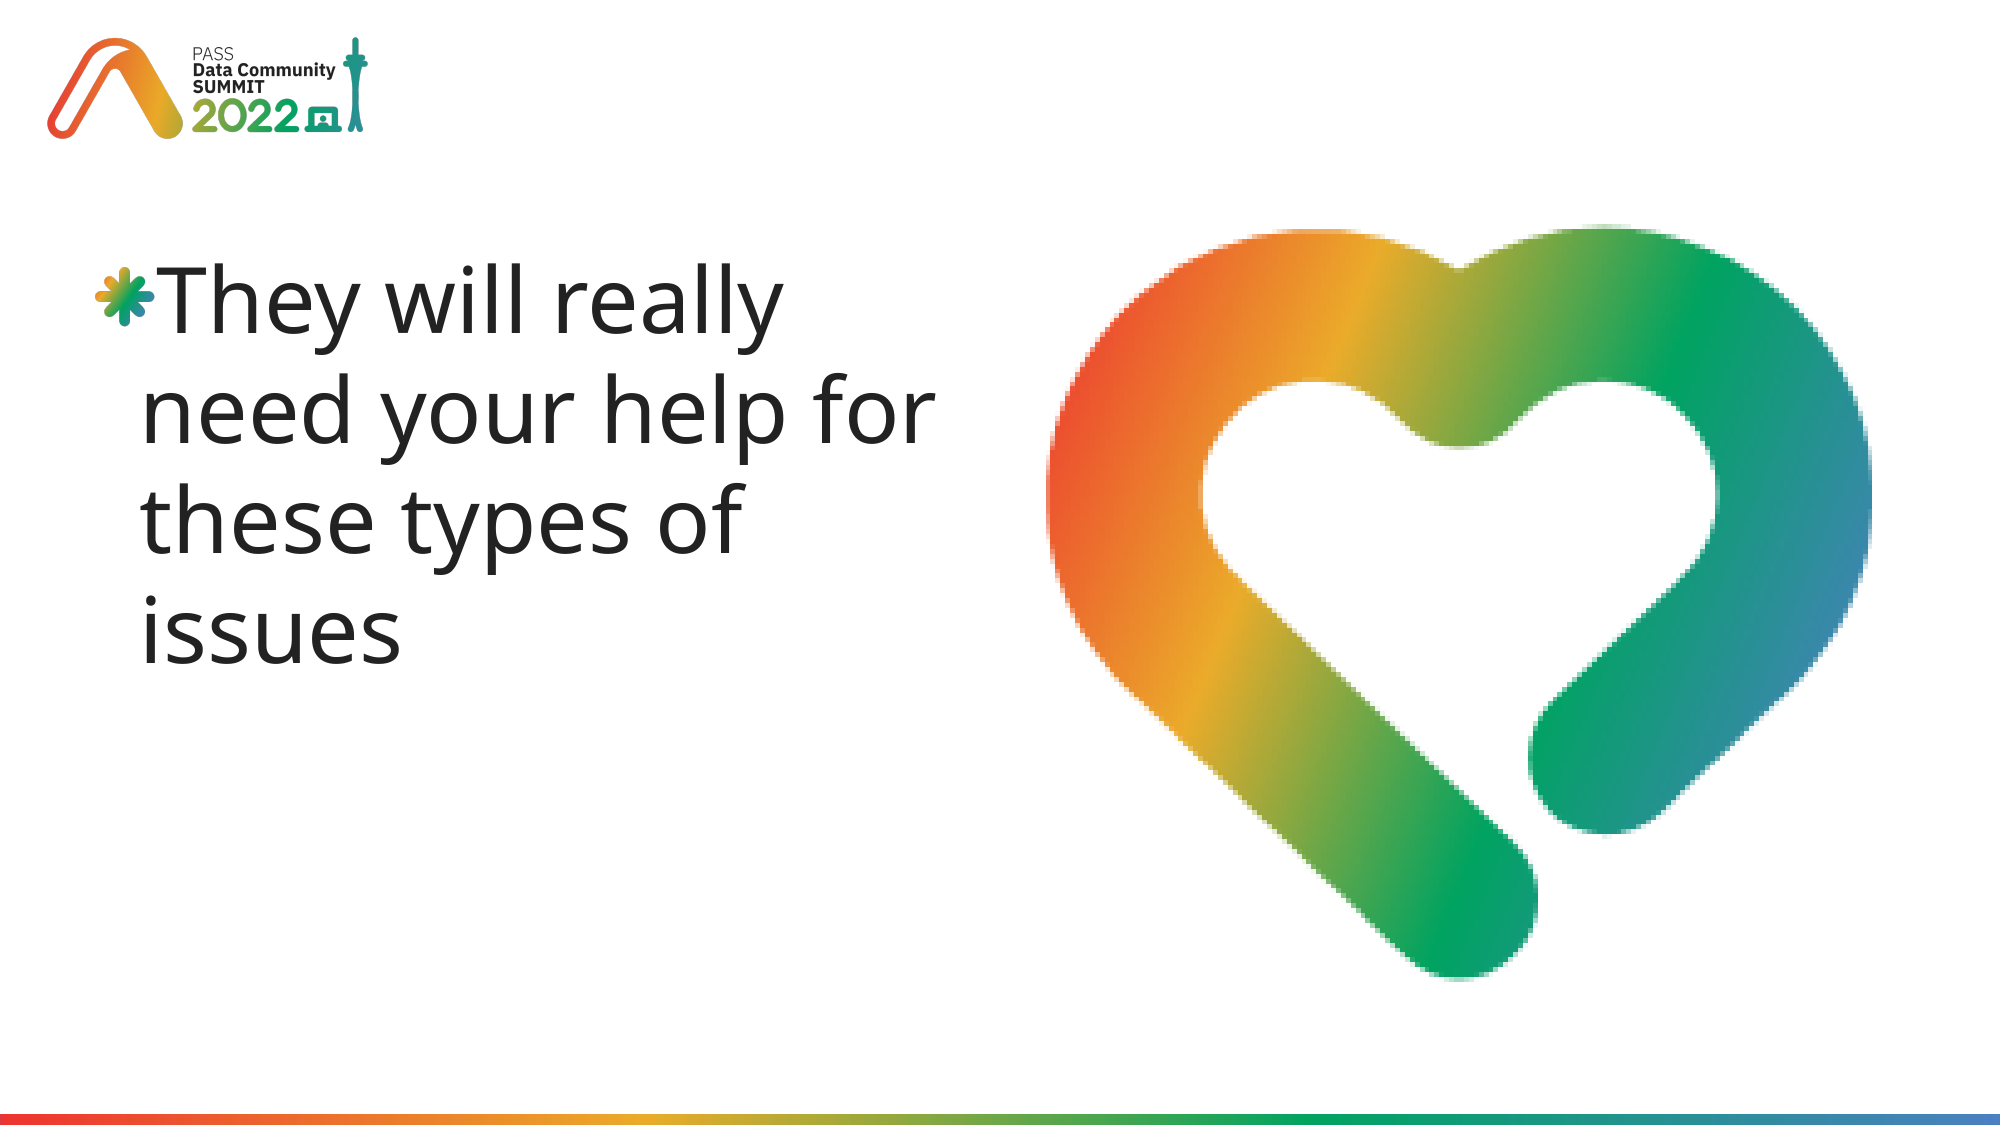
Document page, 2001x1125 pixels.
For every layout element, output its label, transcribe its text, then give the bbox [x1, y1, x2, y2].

picture [92, 264, 157, 329]
picture [47, 37, 368, 139]
picture [0, 1114, 2000, 1125]
text_box They will really need your help for these types of issues [77, 234, 987, 690]
picture [987, 131, 1932, 1077]
